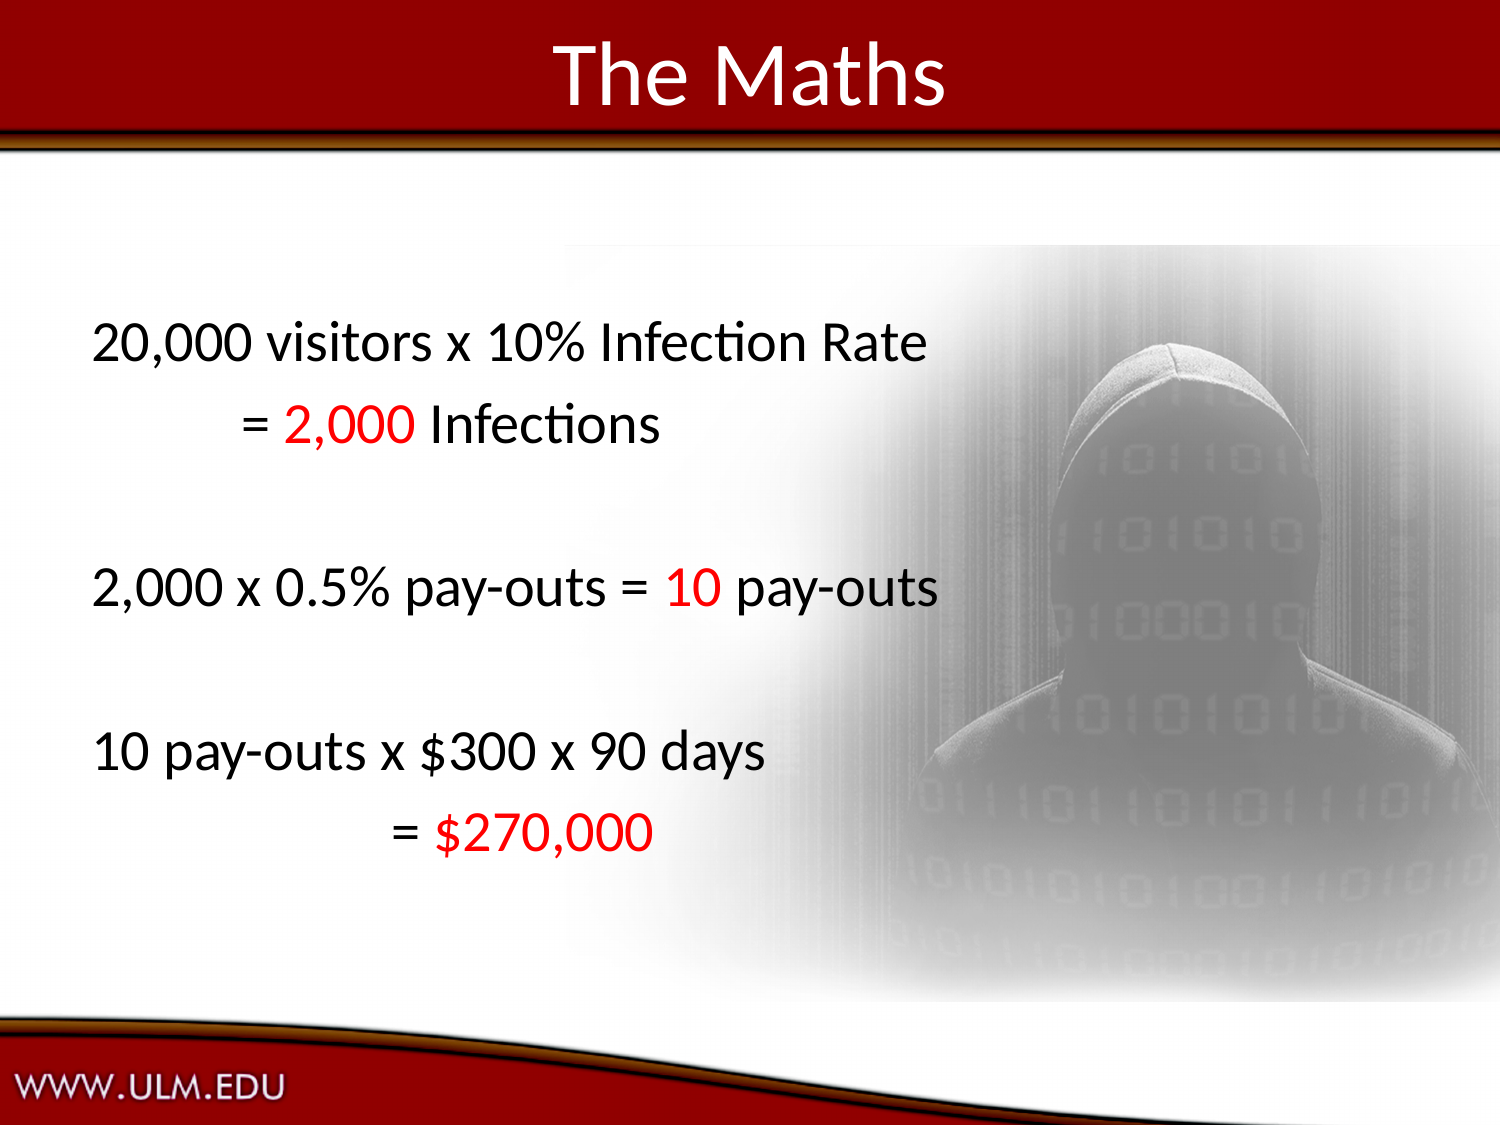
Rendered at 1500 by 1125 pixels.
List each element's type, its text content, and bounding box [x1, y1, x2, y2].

list 20,000 visitors x 10% Infection Rate = 2,000 Infections 2,000 x 0.5% pay-outs = 10 pay-outs 10 pay-outs x $300 x 90 days = $270,000 [76, 295, 213, 862]
title The Maths [74, 0, 1426, 138]
picture [0, 0, 1500, 1125]
